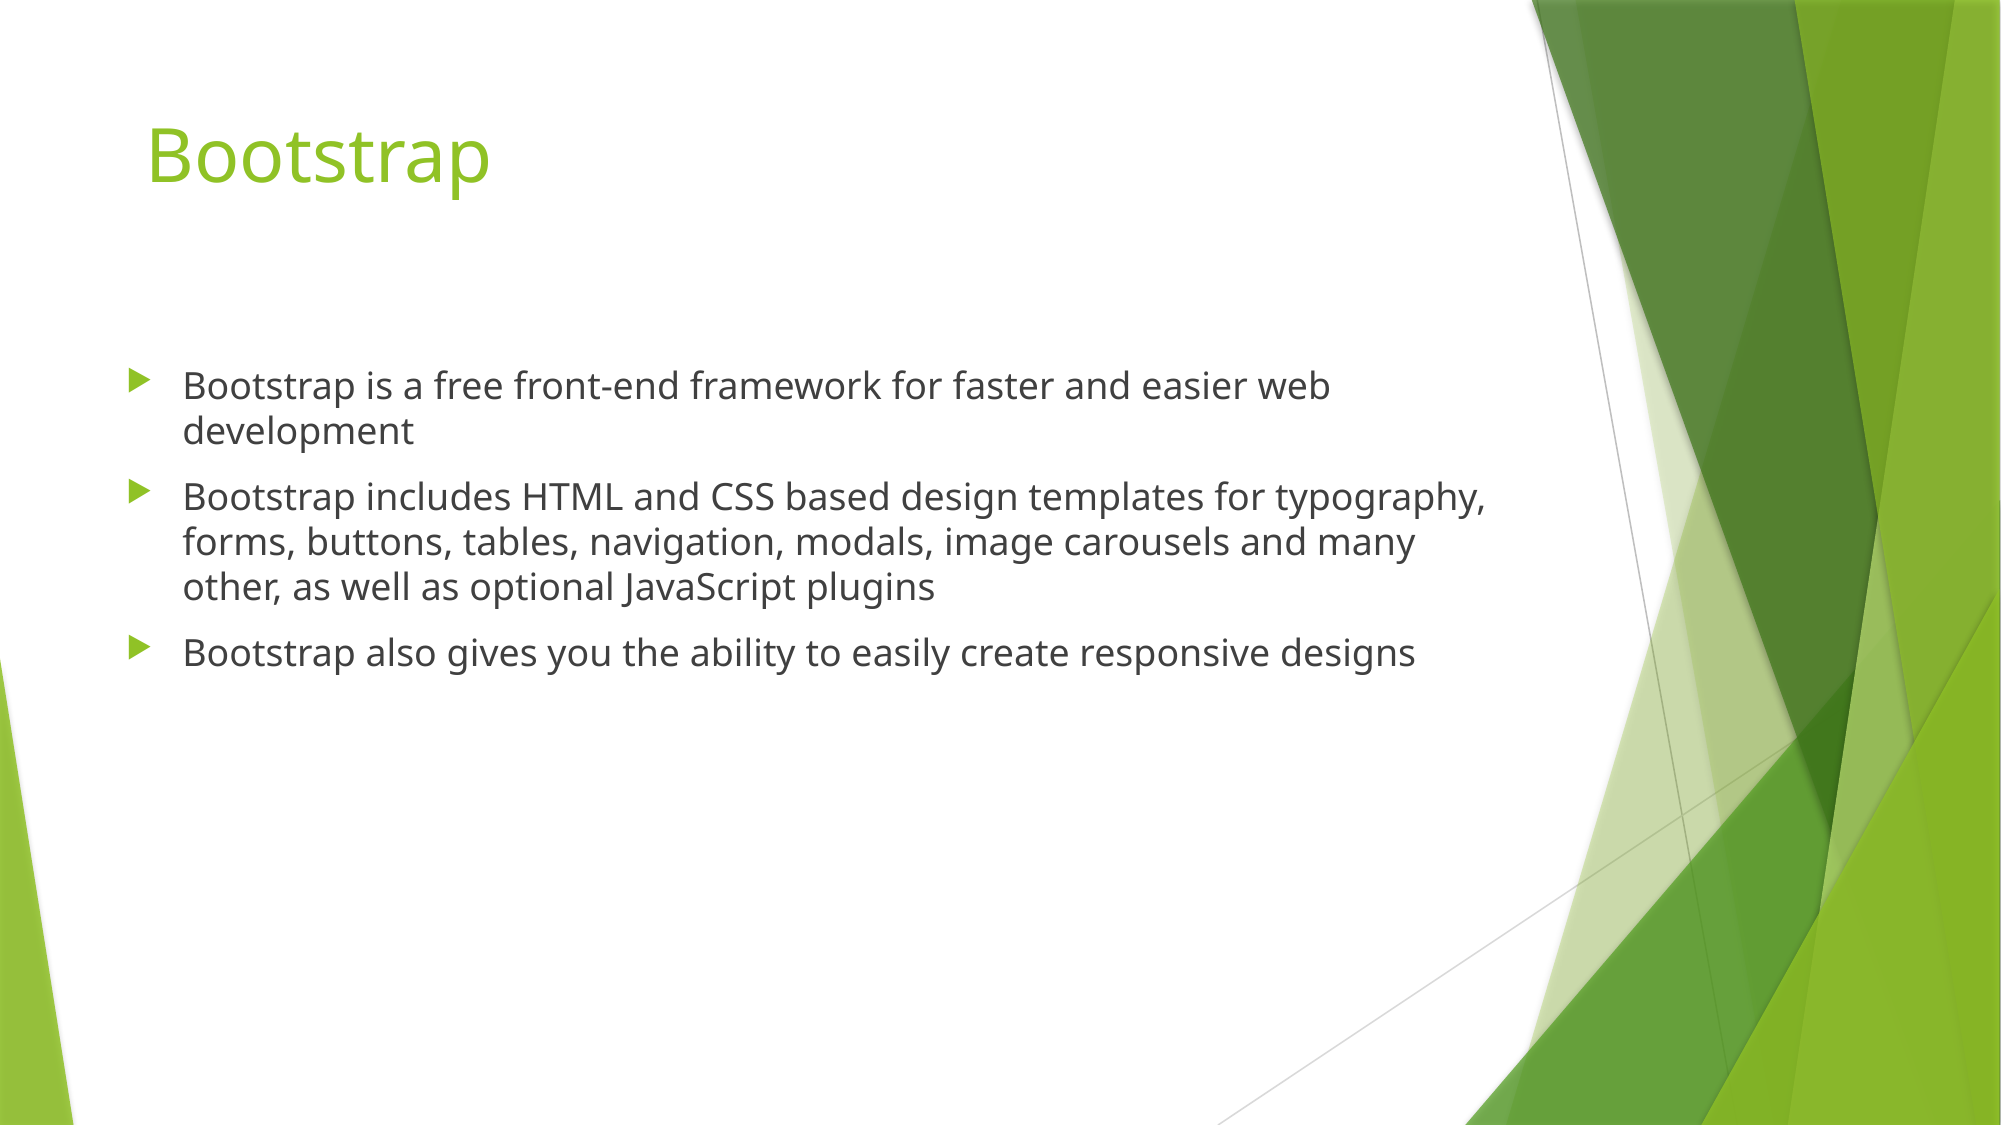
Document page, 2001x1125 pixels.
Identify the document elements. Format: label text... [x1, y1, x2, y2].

title Bootstrap [111, 99, 1522, 317]
list Bootstrap is a free front-end framework for faster and easier web development Bootstrap includes HTML and CSS based design templates for typography, forms, buttons, tables, navigation, modals, image carousels and many other, as well as optional JavaScript plugins Bootstrap also gives you the ability to easily create responsive designs [111, 354, 1522, 992]
